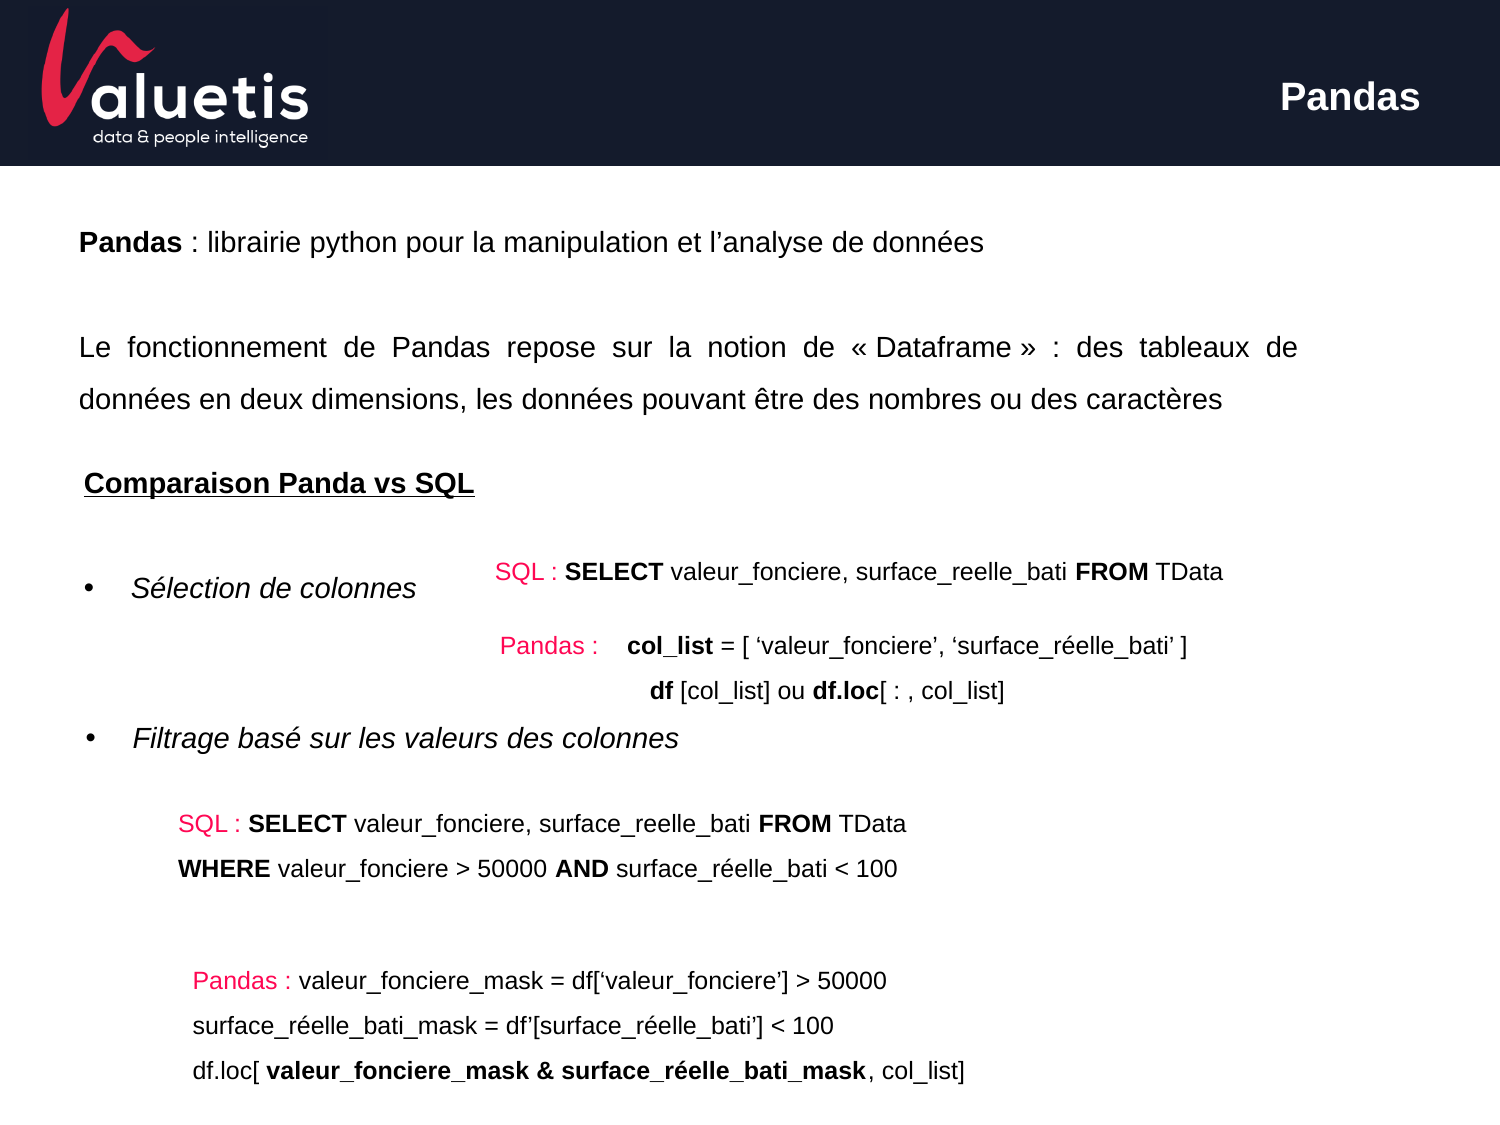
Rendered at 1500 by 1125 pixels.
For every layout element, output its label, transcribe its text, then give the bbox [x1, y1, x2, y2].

text_box Filtrage basé sur les valeurs des colonnes [70, 659, 1322, 815]
text_box SQL : SELECT valeur_fonciere, surface_reelle_bati FROM TData [480, 532, 1500, 593]
text_box Pandas : col_list = [ ‘valeur_fonciere’, ‘surface_réelle_bati’ ] df [col_list] ou df.loc[ : , col_list] [485, 607, 1350, 712]
text_box Comparaison Panda vs SQL Sélection de colonnes [69, 439, 1320, 665]
text_box SQL : SELECT valeur_fonciere, surface_reelle_bati FROM TData WHERE valeur_fonciere > 50000 AND surface_réelle_bati < 100 [163, 785, 1415, 890]
text_box Pandas : valeur_fonciere_mask = df[‘valeur_fonciere’] > 50000 surface_réelle_bati_mask = df’[surface_réelle_bati’] < 100 df.loc[ valeur_fonciere_mask & surface_réelle_bati_mask, col_list] [177, 942, 1429, 1092]
picture [0, 0, 1500, 166]
text_box Pandas : librairie python pour la manipulation et l’analyse de données Le fonctionnement de Pandas repose sur la notion de « Dataframe » : des tableaux de données en deux dimensions, les données pouvant être des nombres ou des caractères [64, 198, 1315, 476]
